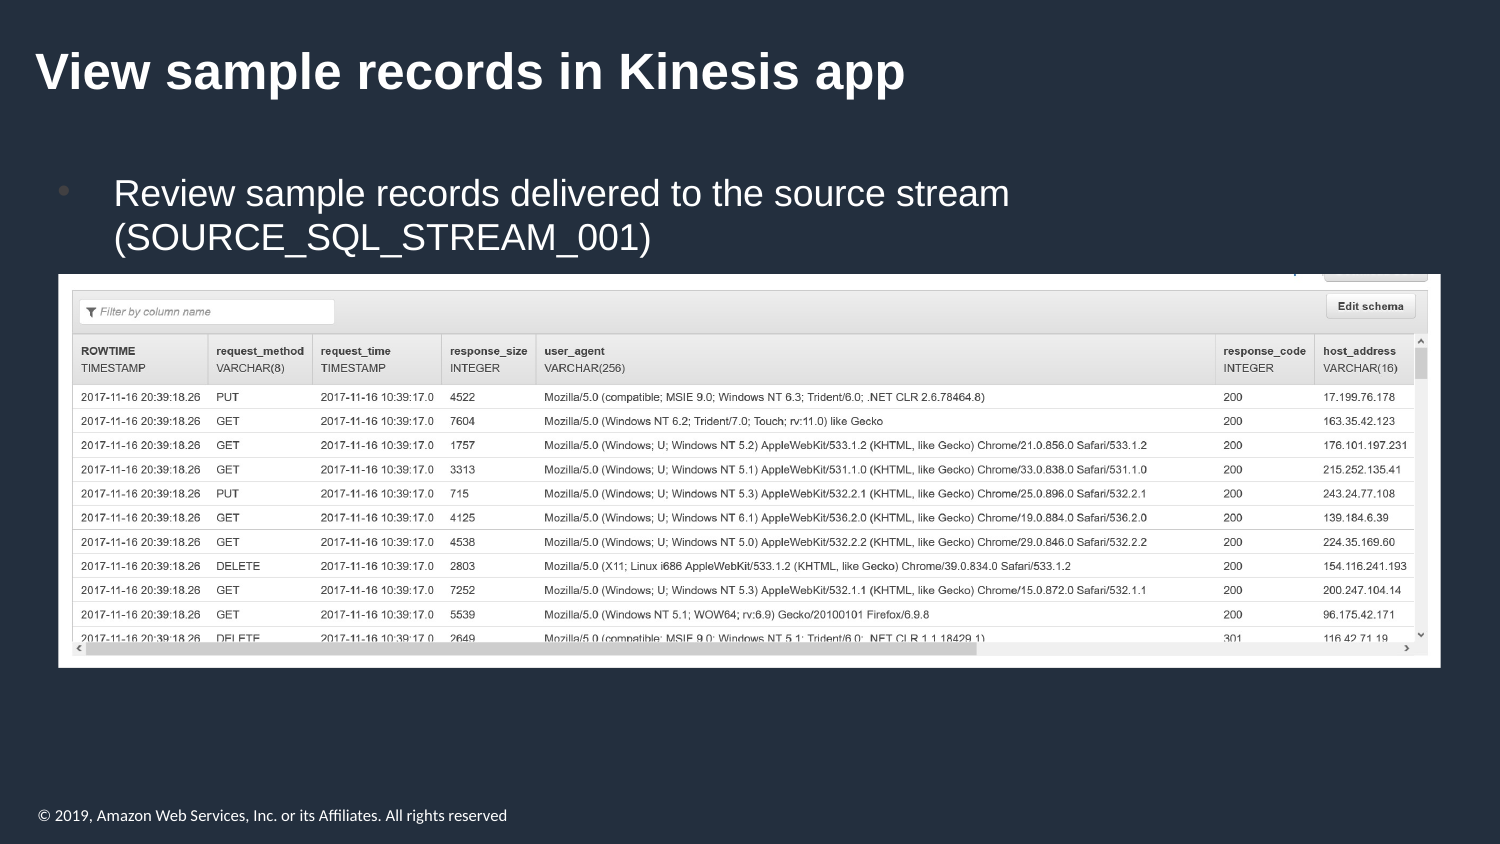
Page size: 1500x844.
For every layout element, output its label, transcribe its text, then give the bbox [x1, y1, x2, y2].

text_box [58, 274, 1441, 668]
text_box Review sample records delivered to the source stream (SOURCE_SQL_STREAM_001) [55, 165, 1092, 258]
title View sample records in Kinesis app [33, 0, 1468, 140]
